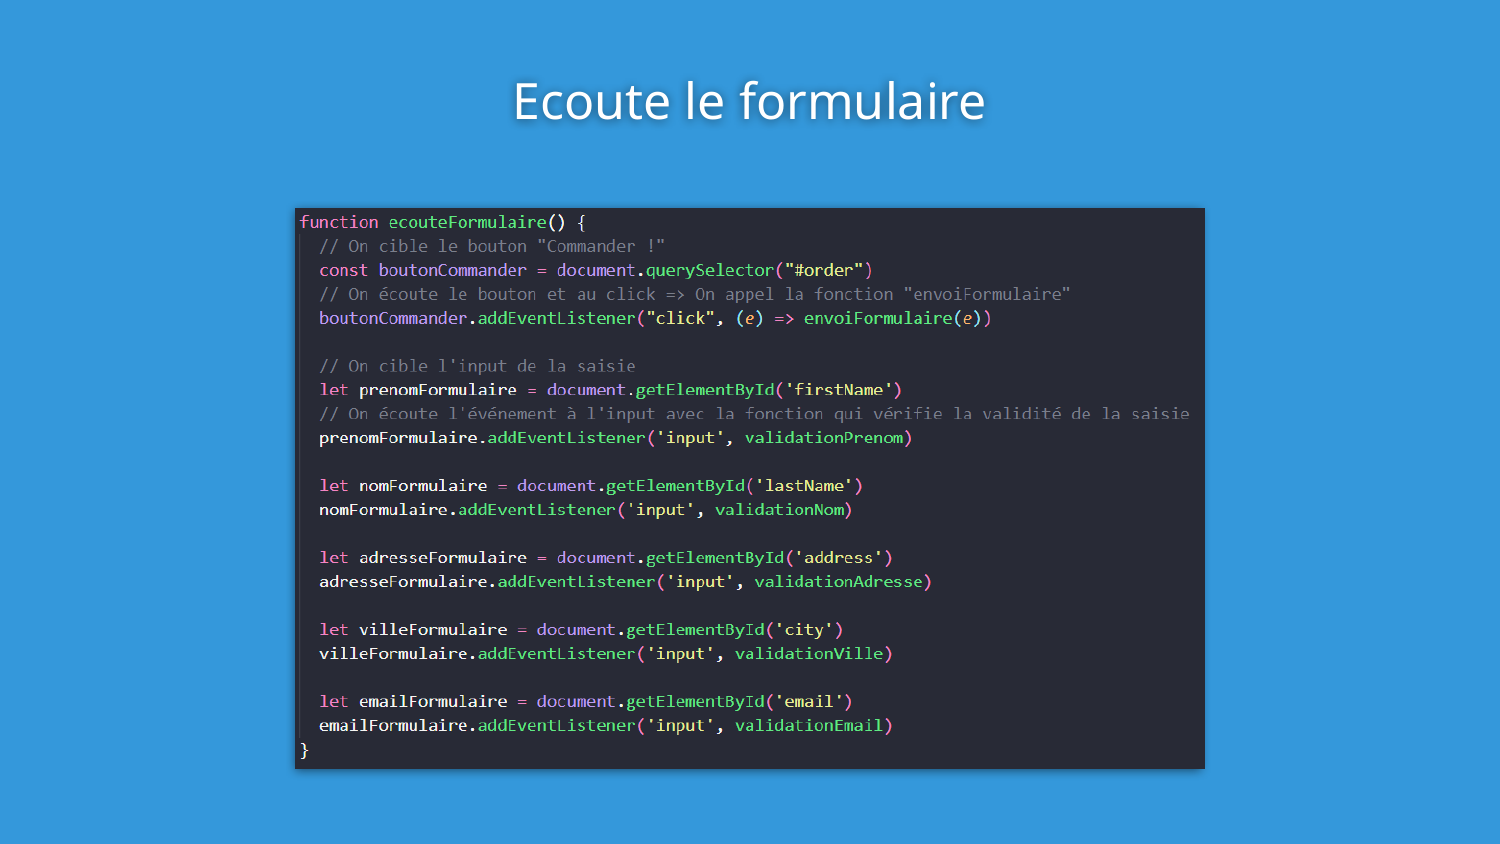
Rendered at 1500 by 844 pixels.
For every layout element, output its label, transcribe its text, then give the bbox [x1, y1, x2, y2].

title Ecoute le formulaire [181, 16, 1319, 184]
picture [295, 207, 1205, 770]
